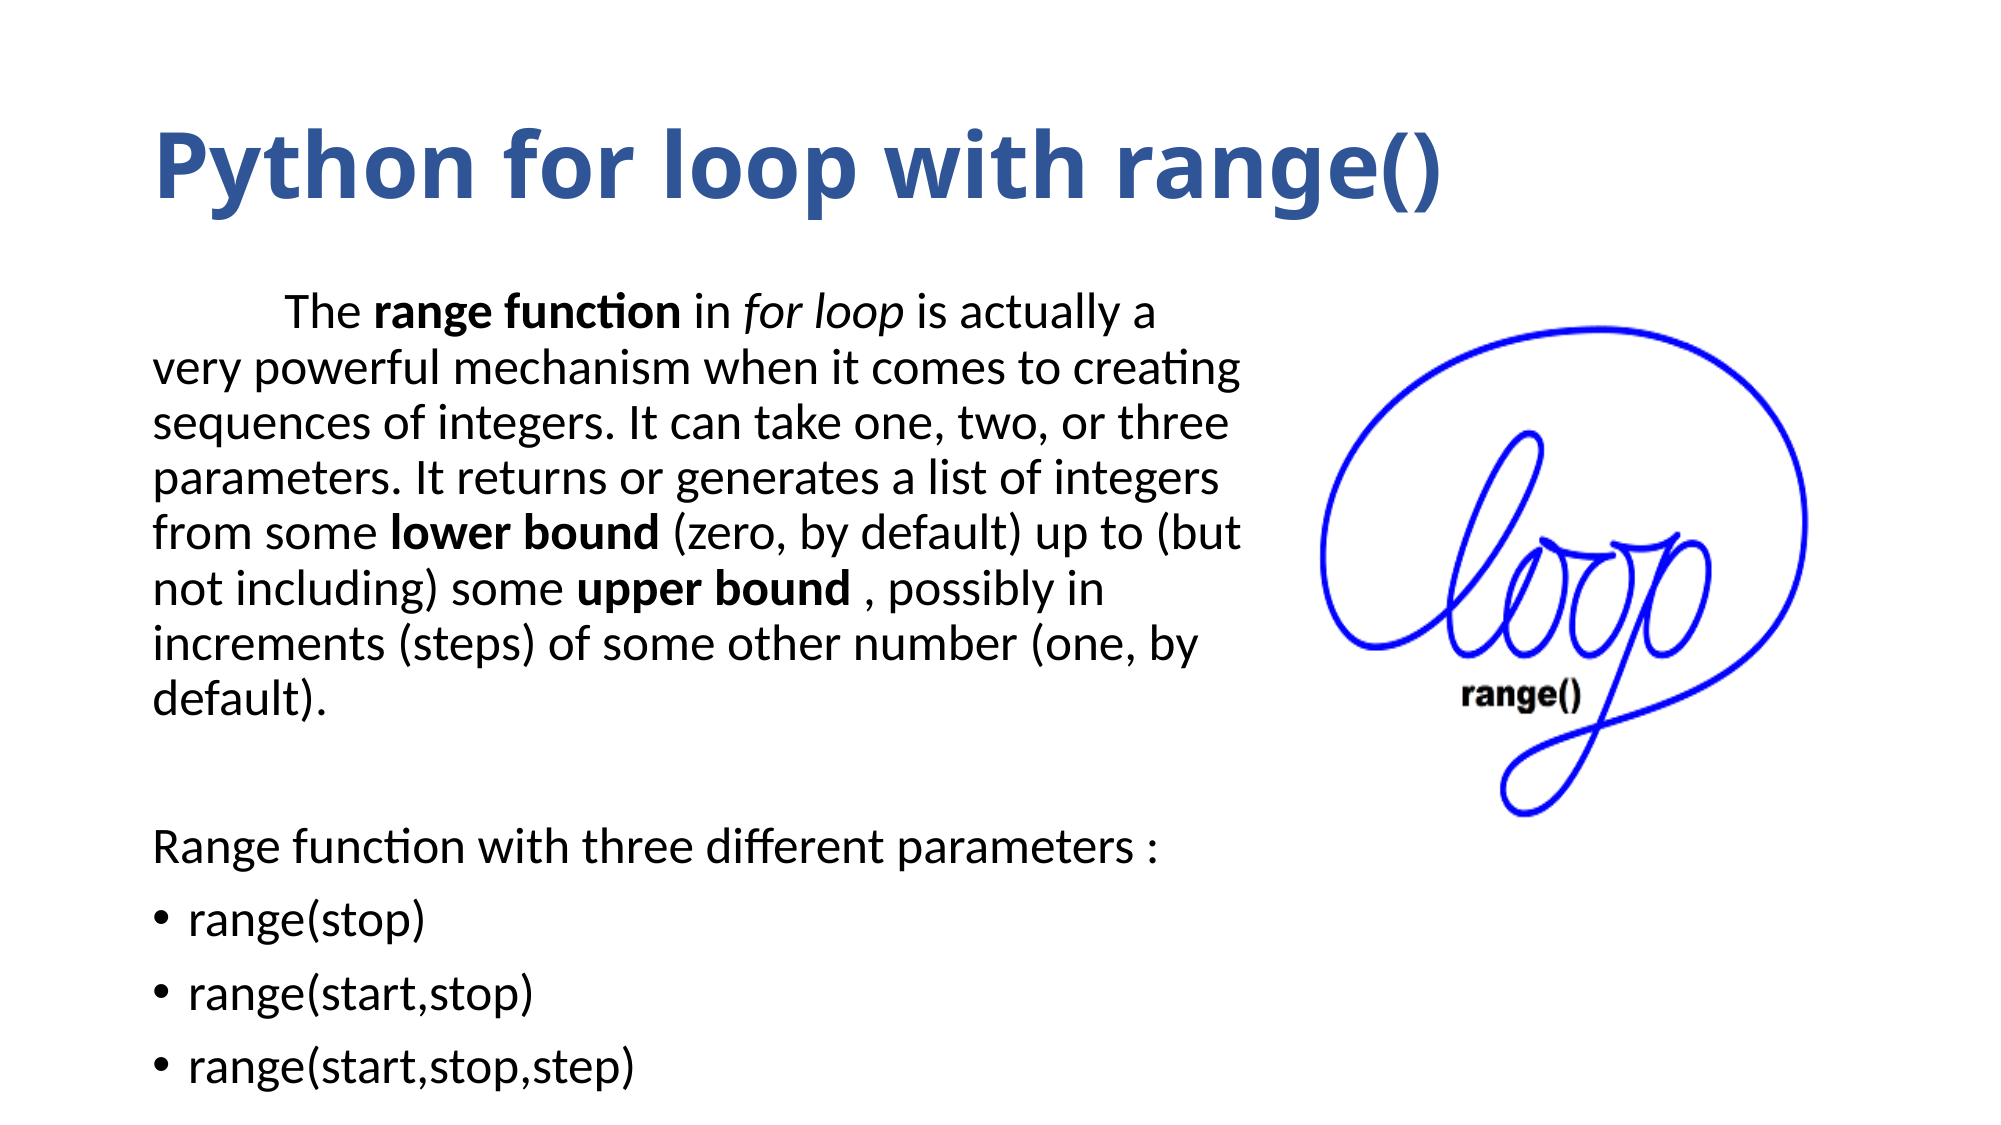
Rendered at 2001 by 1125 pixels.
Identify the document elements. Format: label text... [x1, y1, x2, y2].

title Python for loop with range() [137, 59, 1863, 278]
picture [1297, 299, 1826, 848]
list The range function in for loop is actually a very powerful mechanism when it comes to creating sequences of integers. It can take one, two, or three parameters. It returns or generates a list of integers from some lower bound (zero, by default) up to (but not including) some upper bound , possibly in increments (steps) of some other number (one, by default). Range function with three different parameters : range(stop) range(start,stop) range(start,stop,step) [137, 277, 1266, 1105]
